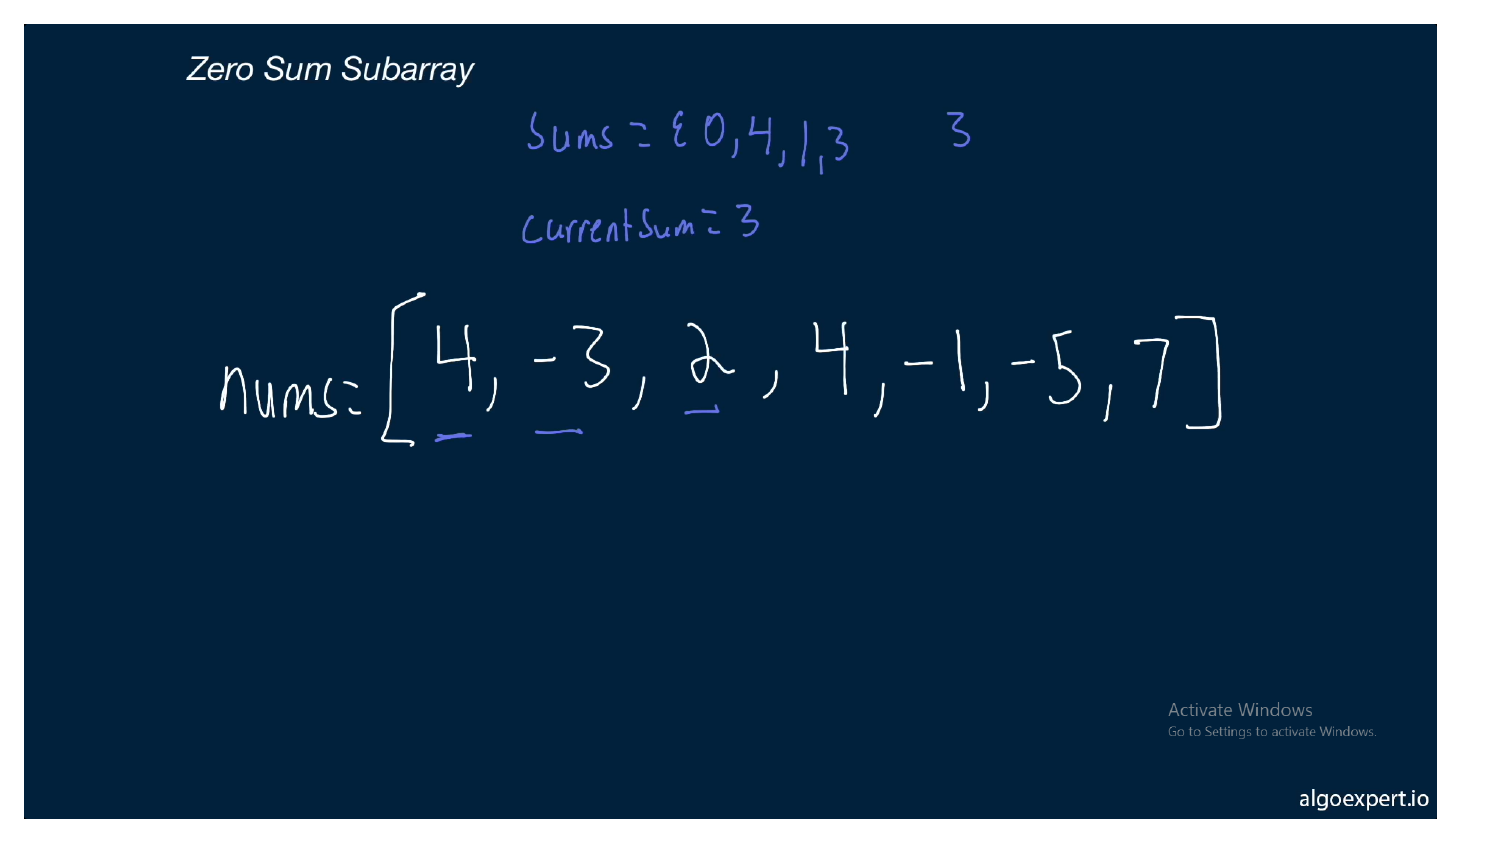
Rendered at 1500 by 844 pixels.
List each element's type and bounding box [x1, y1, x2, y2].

picture [24, 24, 1437, 819]
